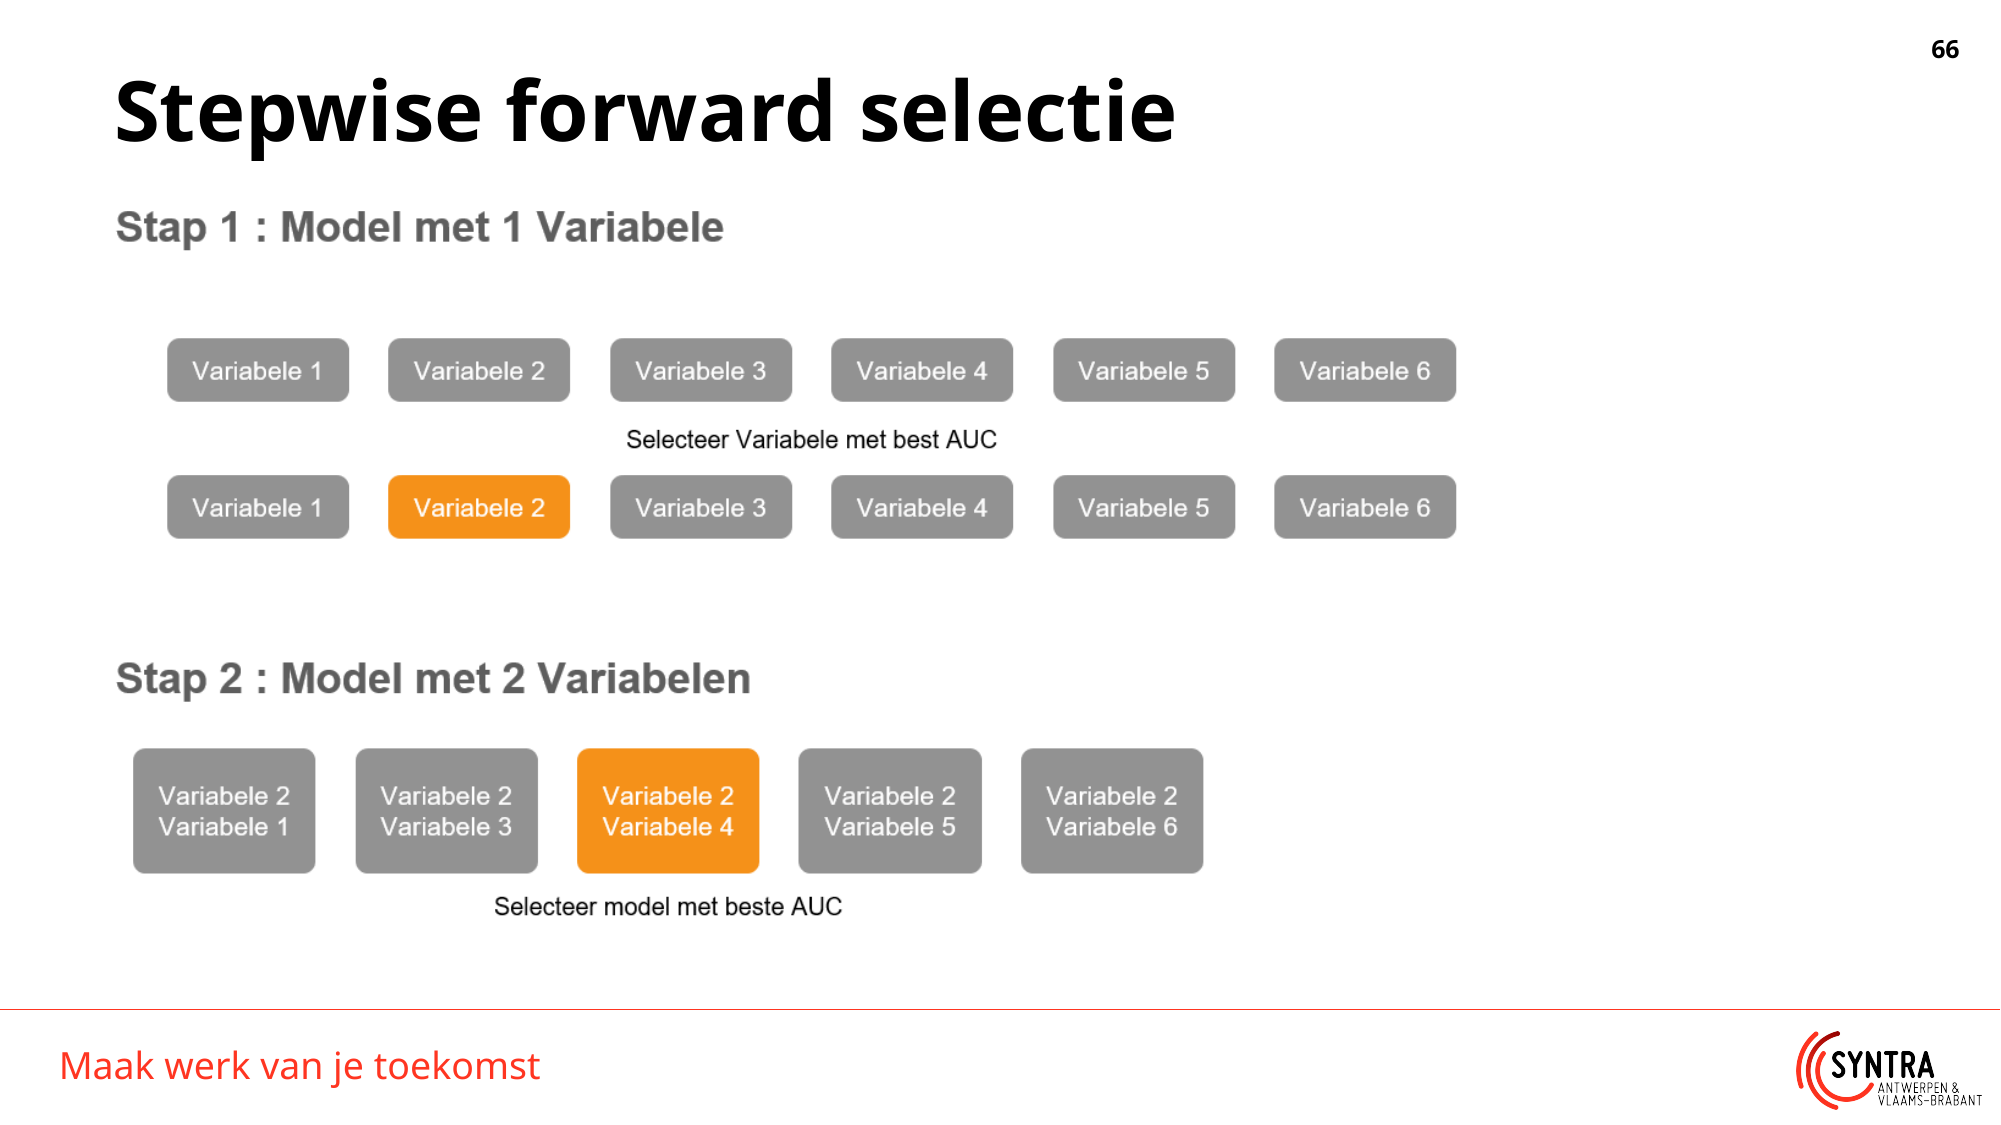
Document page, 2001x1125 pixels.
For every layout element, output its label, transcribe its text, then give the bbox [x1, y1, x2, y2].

title Stepwise forward selectie [99, 62, 1946, 252]
picture [99, 166, 1543, 973]
picture [1796, 1031, 1982, 1110]
